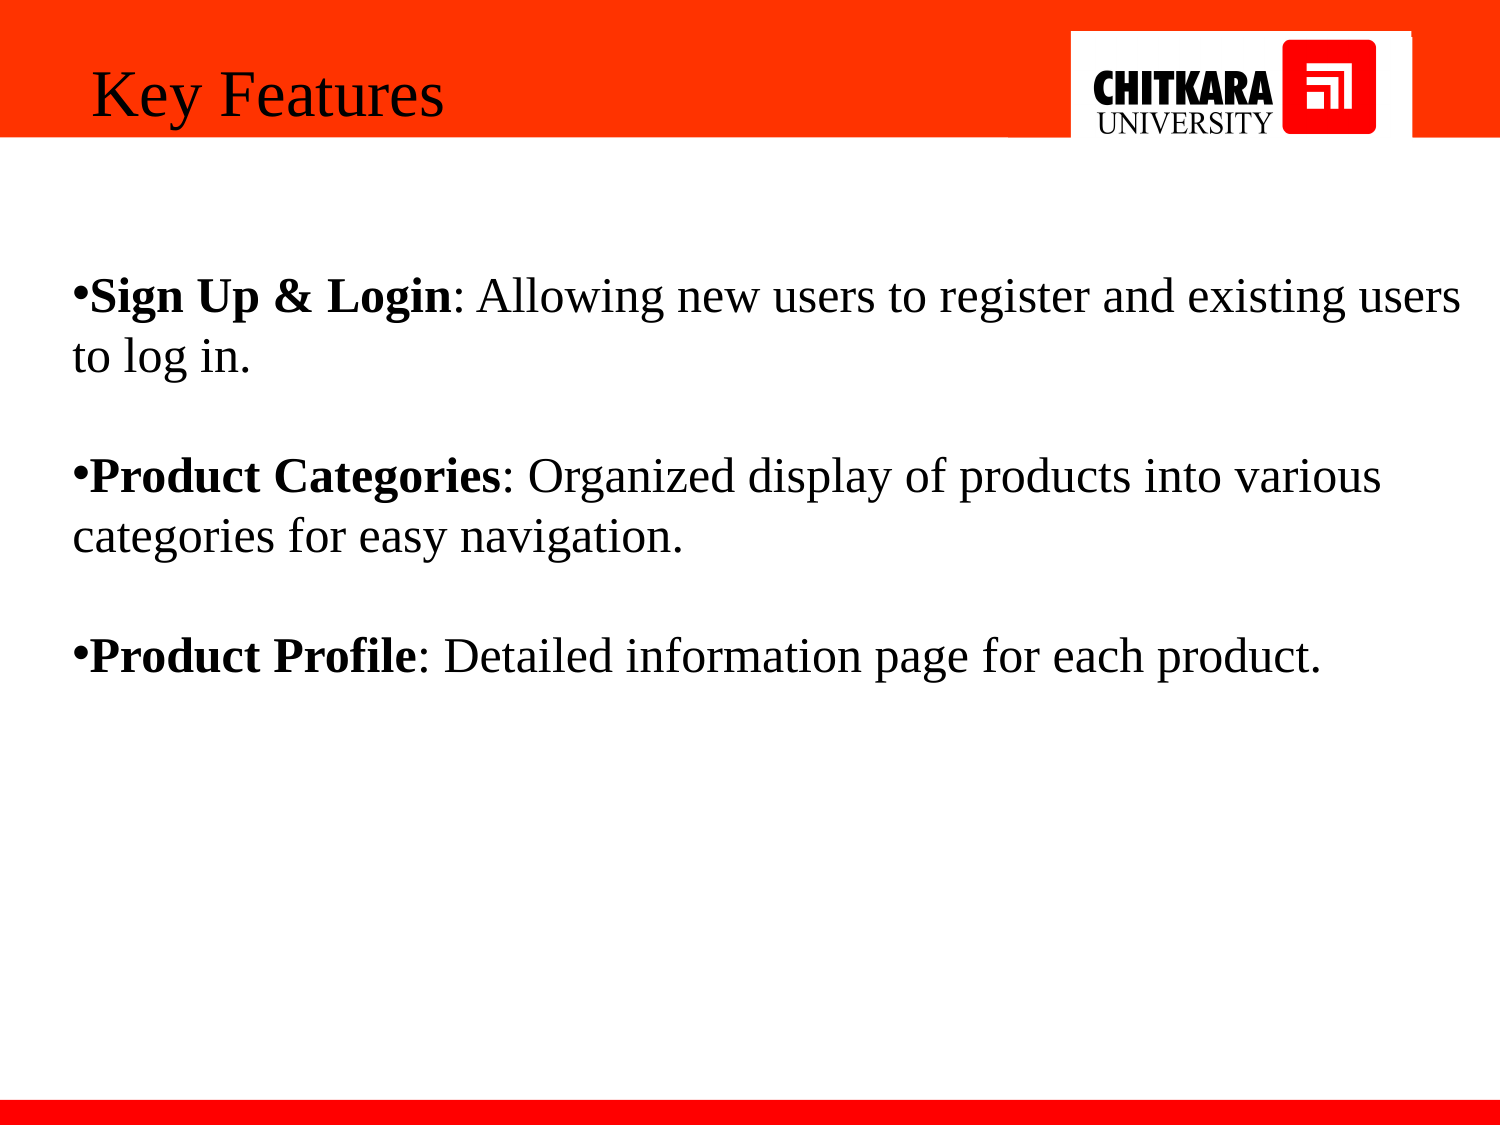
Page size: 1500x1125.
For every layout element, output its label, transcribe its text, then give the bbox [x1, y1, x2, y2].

picture [1074, 37, 1391, 138]
text_box Sign Up & Login: Allowing new users to register and existing users to log in. Product Categories: Organized display of products into various categories for easy navigation. Product Profile: Detailed information page for each product. [57, 255, 1499, 691]
text_box Key Features [76, 42, 963, 138]
